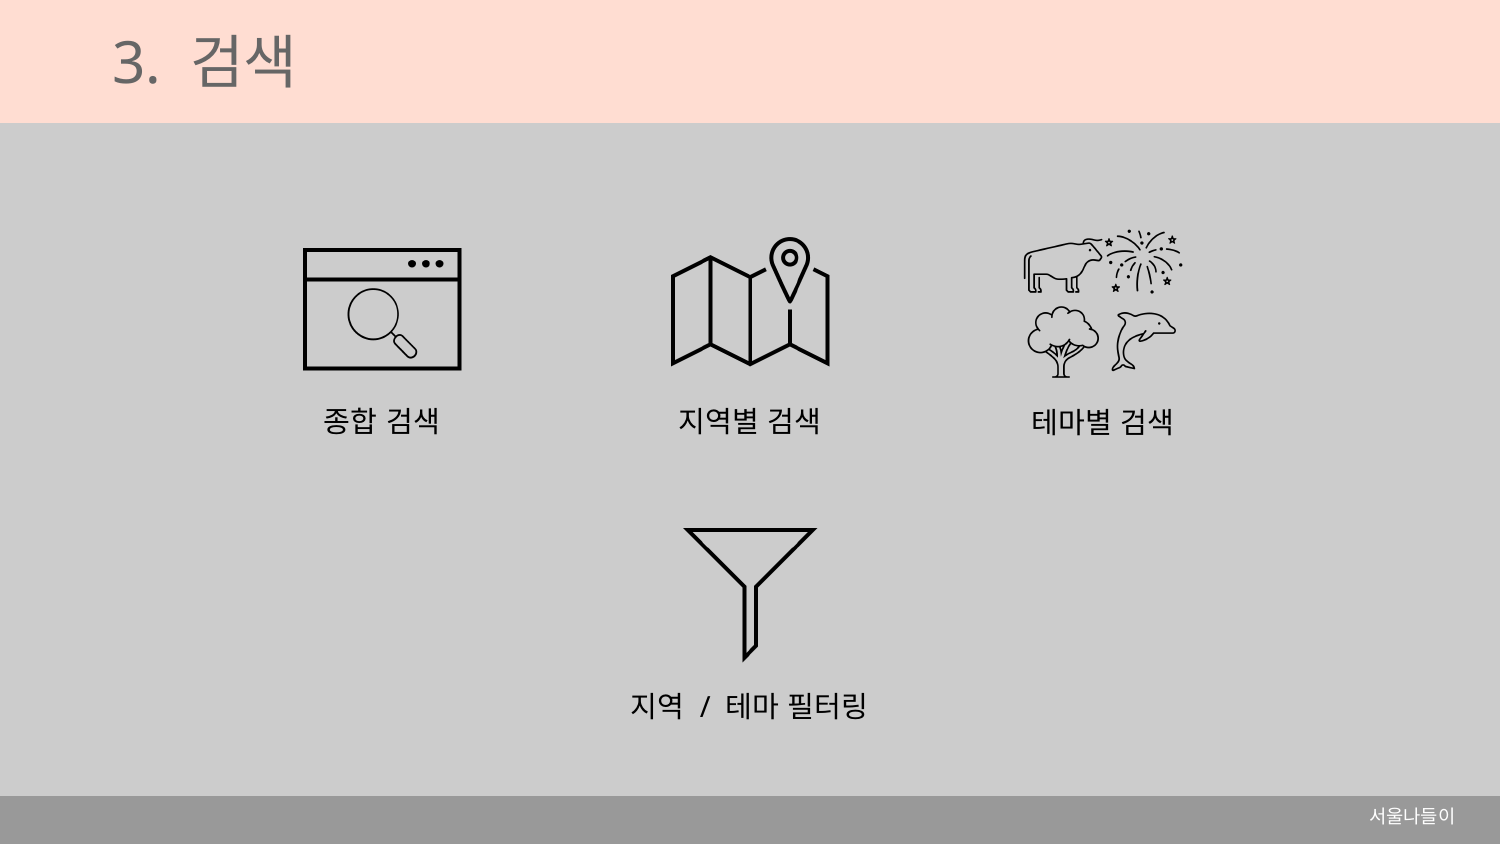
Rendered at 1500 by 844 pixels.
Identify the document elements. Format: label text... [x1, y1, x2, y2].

text_box 테마별 검색 [982, 396, 1224, 447]
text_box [286, 214, 477, 405]
text_box 지역 / 테마 필터링 [613, 680, 886, 731]
picture [654, 206, 845, 397]
text_box [0, 796, 1500, 844]
text_box 3. 검색 [88, 10, 865, 111]
picture [654, 499, 845, 690]
text_box 지역별 검색 [628, 396, 871, 446]
text_box 종합 검색 [261, 396, 503, 446]
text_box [1022, 220, 1184, 382]
text_box 서울나들이 [1354, 793, 1488, 839]
text_box [0, 0, 1500, 123]
